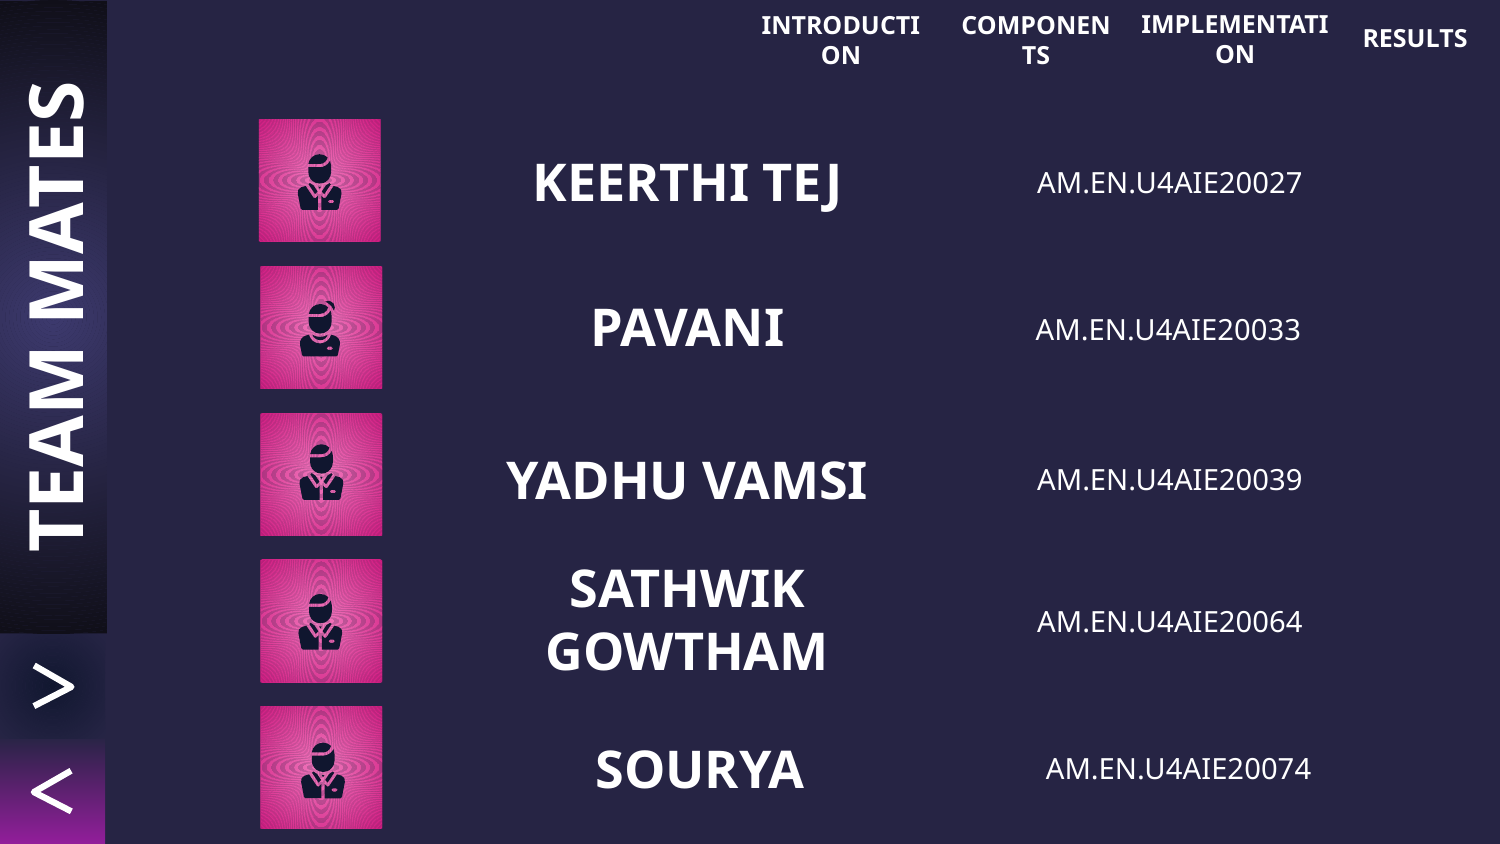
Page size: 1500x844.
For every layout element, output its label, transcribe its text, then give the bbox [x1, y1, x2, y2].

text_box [296, 153, 343, 211]
title YADHU VAMSI [418, 435, 956, 523]
subtitle AM.EN.U4AIE20039 [994, 435, 1346, 522]
text_box [260, 266, 383, 389]
text_box [0, 739, 106, 844]
title KEERTHI TEJ [418, 136, 956, 224]
subtitle AM.EN.U4AIE20033 [992, 285, 1345, 372]
text_box INTRODUCTION [738, 12, 943, 67]
text_box [0, 634, 106, 739]
subtitle AM.EN.U4AIE20064 [994, 577, 1346, 665]
text_box [258, 119, 381, 242]
text_box [33, 665, 72, 707]
text_box [33, 770, 72, 812]
text_box AM.EN.U4AIE20074 [985, 742, 1372, 793]
text_box [260, 413, 383, 536]
text_box COMPONENTS [943, 12, 1129, 67]
text_box [260, 559, 383, 683]
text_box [298, 300, 341, 357]
title PAVANI [418, 282, 956, 369]
text_box IMPLEMENTATION [1122, 11, 1348, 66]
text_box SOURYA [321, 728, 1079, 807]
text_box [297, 593, 344, 650]
title TEAM MATES [0, 0, 107, 634]
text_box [298, 444, 345, 501]
subtitle AM.EN.U4AIE20027 [994, 138, 1346, 225]
text_box [260, 706, 383, 829]
text_box RESULTS [1330, 10, 1500, 65]
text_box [300, 742, 346, 799]
title SATHWIK GOWTHAM [418, 575, 956, 662]
